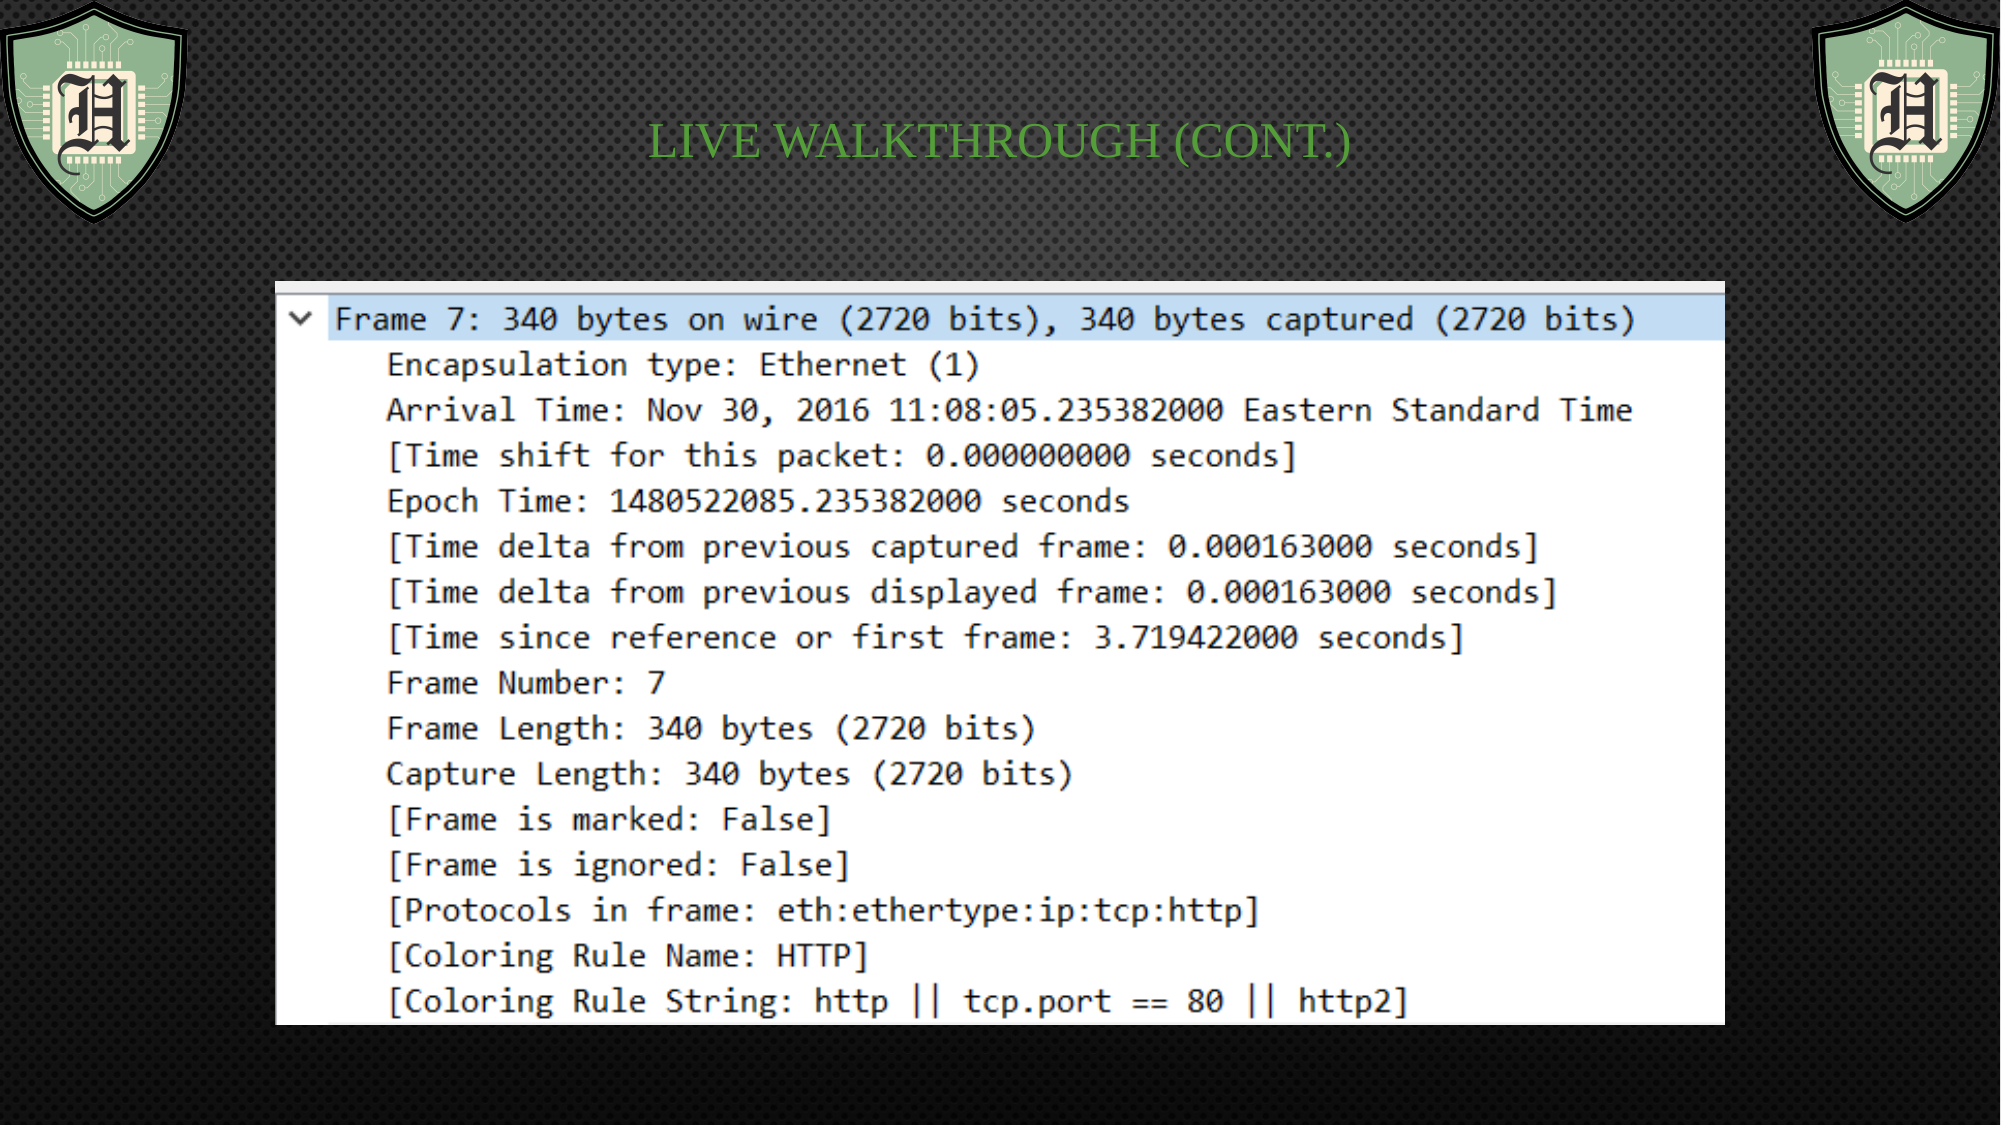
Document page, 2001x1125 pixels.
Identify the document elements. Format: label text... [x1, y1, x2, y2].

picture [0, 1, 188, 224]
picture [1812, 0, 2000, 223]
title Live walkthrough (cont.) [187, 99, 1813, 176]
picture [275, 280, 1725, 1026]
